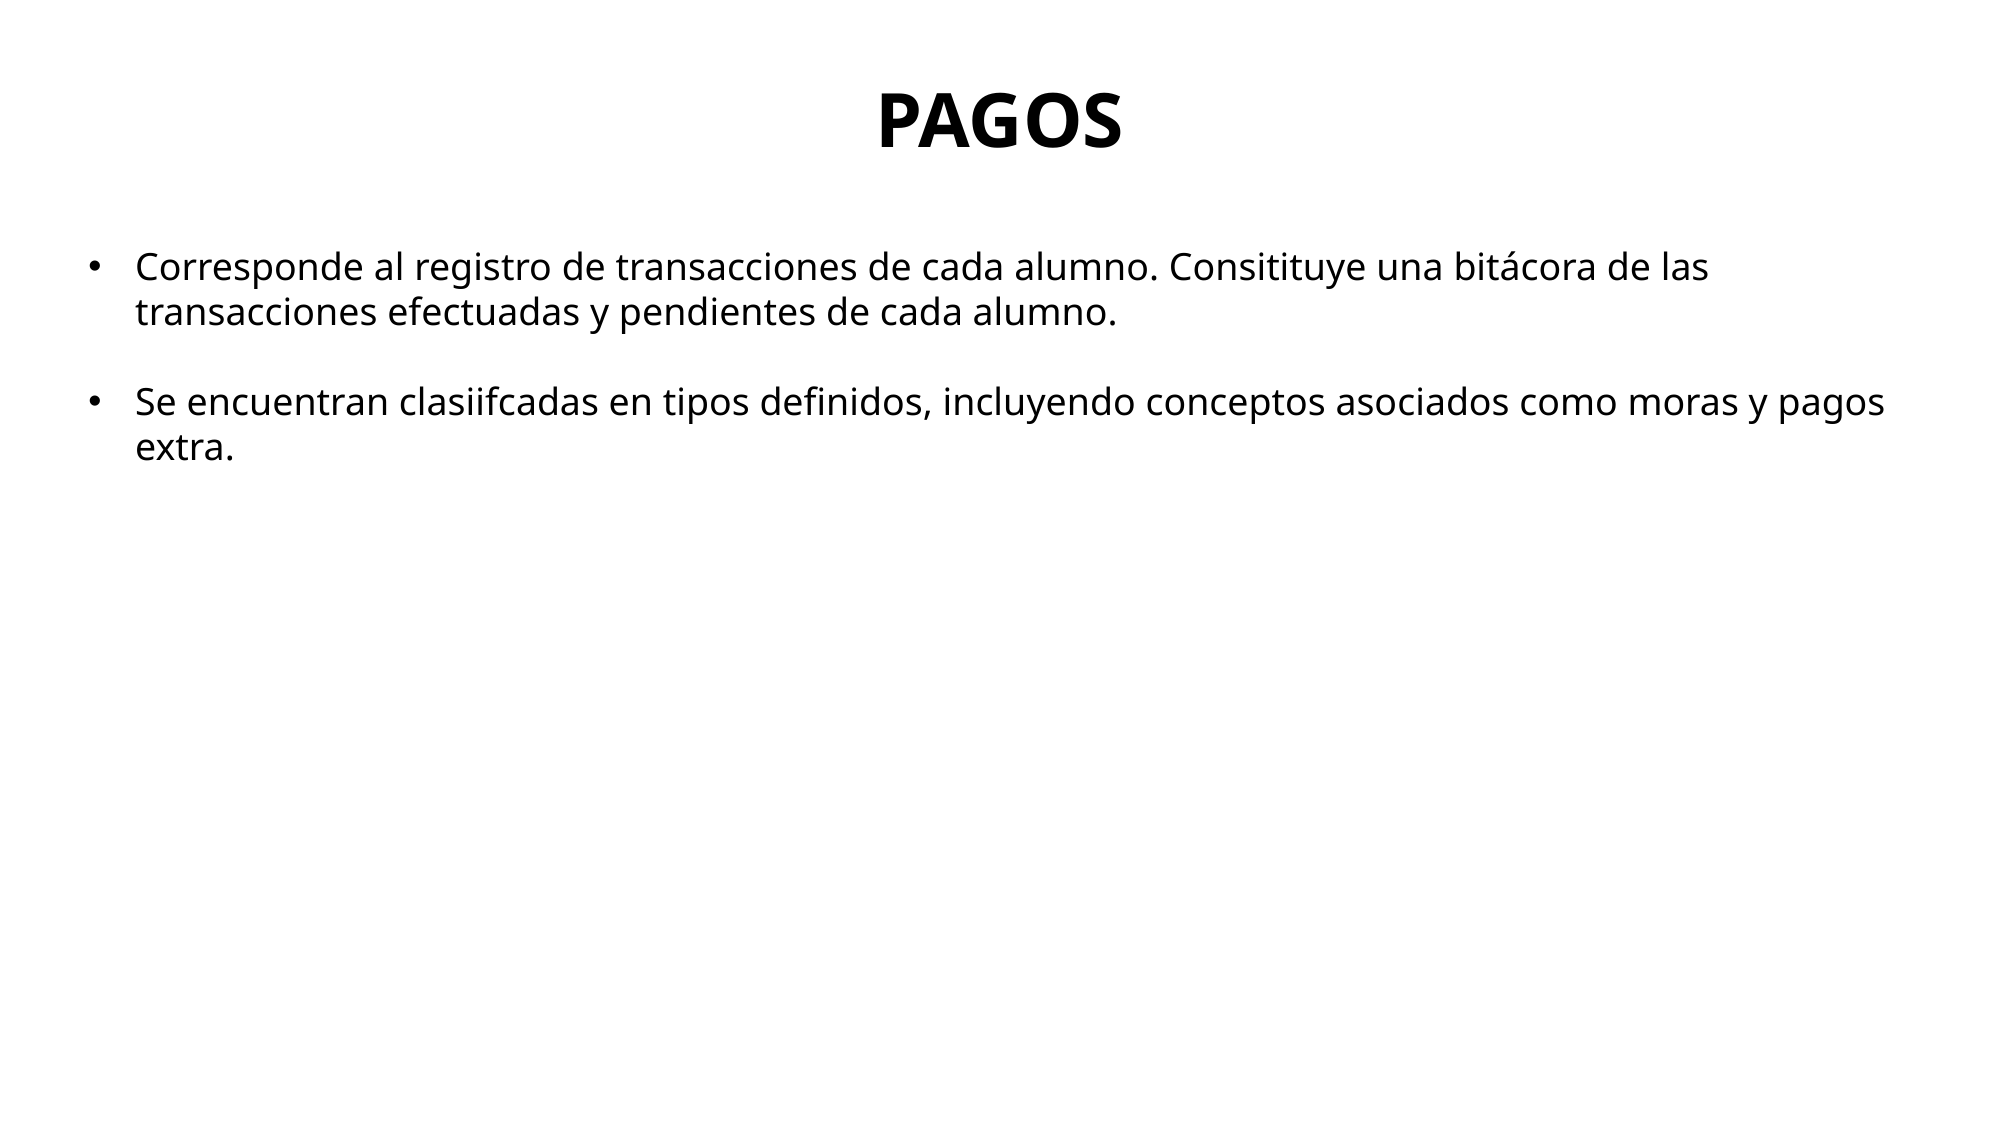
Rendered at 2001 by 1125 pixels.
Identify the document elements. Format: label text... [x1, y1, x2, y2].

title pagos [37, 75, 1963, 179]
text_box Corresponde al registro de transacciones de cada alumno. Consitituye una bitácora de las transacciones efectuadas y pendientes de cada alumno. Se encuentran clasiifcadas en tipos definidos, incluyendo conceptos asociados como moras y pagos extra. [73, 235, 1932, 521]
